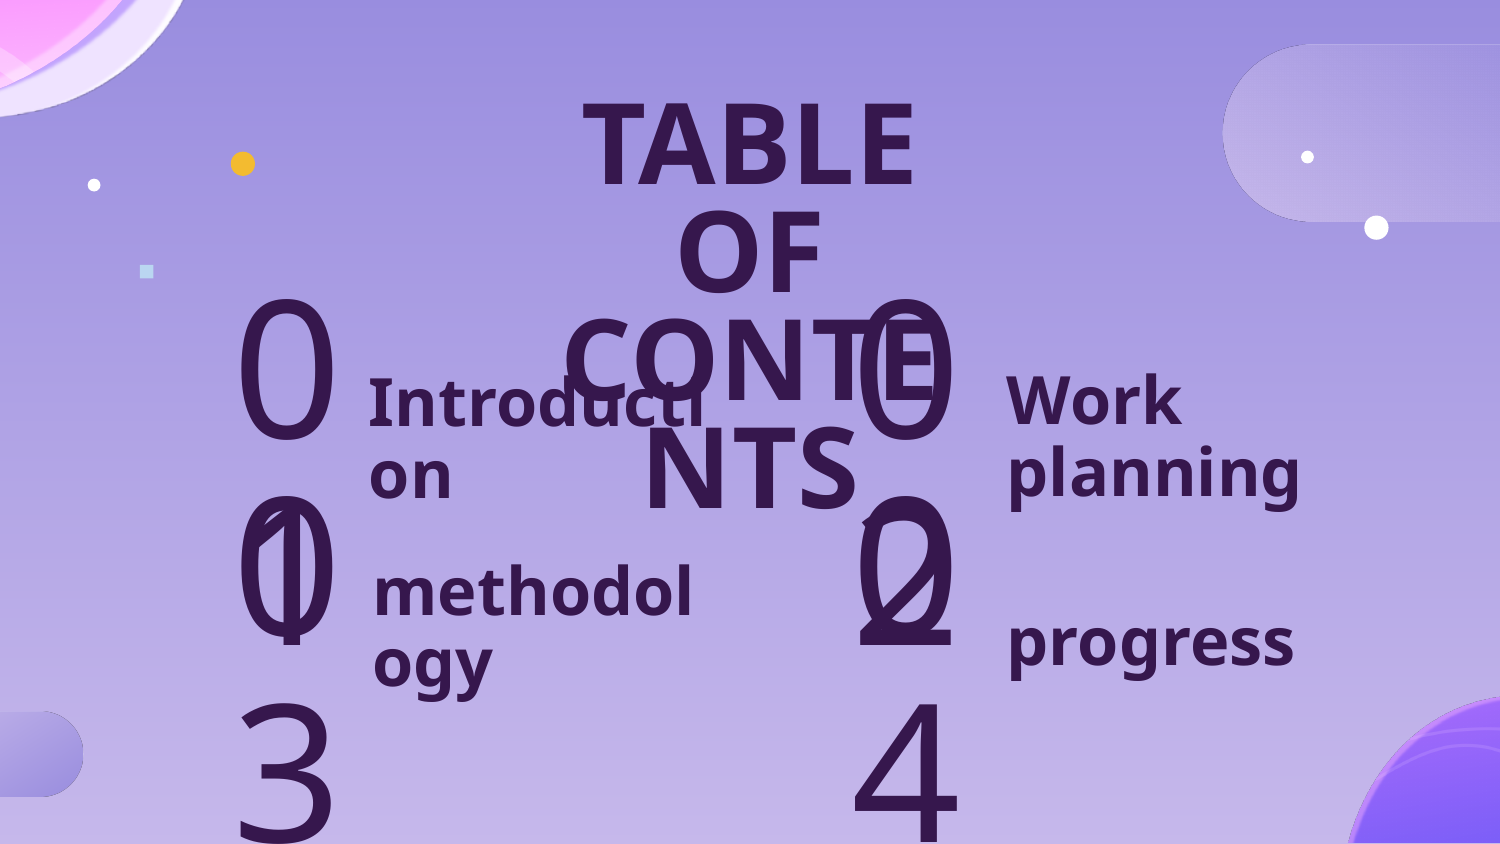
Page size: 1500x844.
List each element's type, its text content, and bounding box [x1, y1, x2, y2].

list 02 [761, 417, 976, 541]
text_box Work planning [991, 377, 1414, 519]
list 01 [144, 417, 358, 541]
list Introduction [353, 379, 739, 521]
text_box progress [991, 546, 1377, 688]
list 04 [761, 615, 976, 739]
picture [1344, 673, 1500, 843]
list 03 [144, 615, 358, 739]
list methodology [357, 644, 742, 709]
title TABLE OF CONTENTS [508, 90, 992, 150]
picture [0, 0, 290, 457]
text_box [87, 150, 1389, 279]
picture [1217, 41, 1500, 228]
picture [0, 708, 85, 798]
